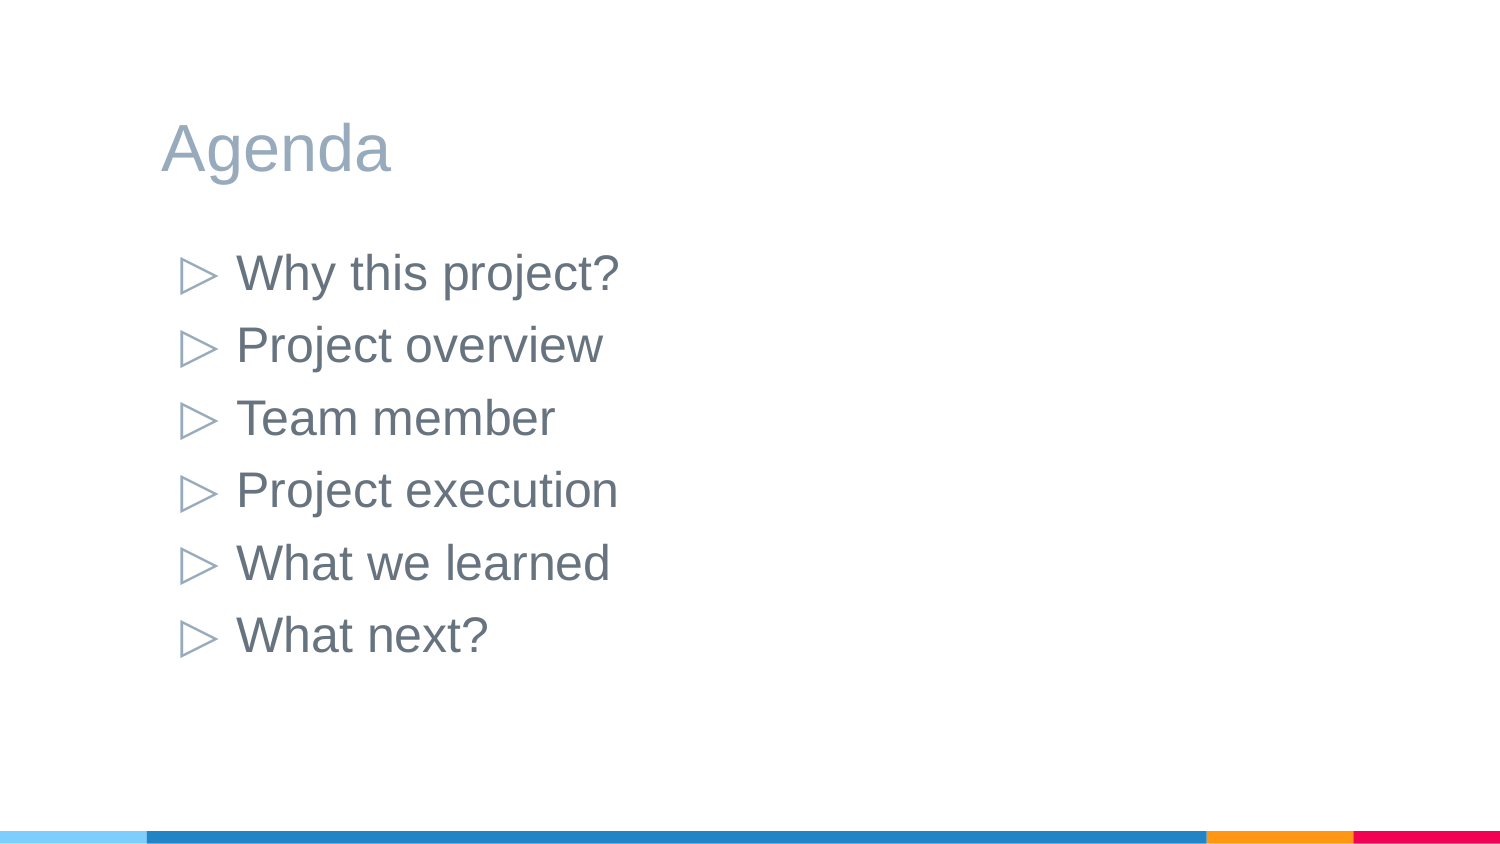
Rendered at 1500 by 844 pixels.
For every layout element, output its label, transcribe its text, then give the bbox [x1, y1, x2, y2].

list Why this project? Project overview Team member Project execution What we learned What next? [146, 225, 1207, 809]
title Agenda [146, 58, 1207, 200]
